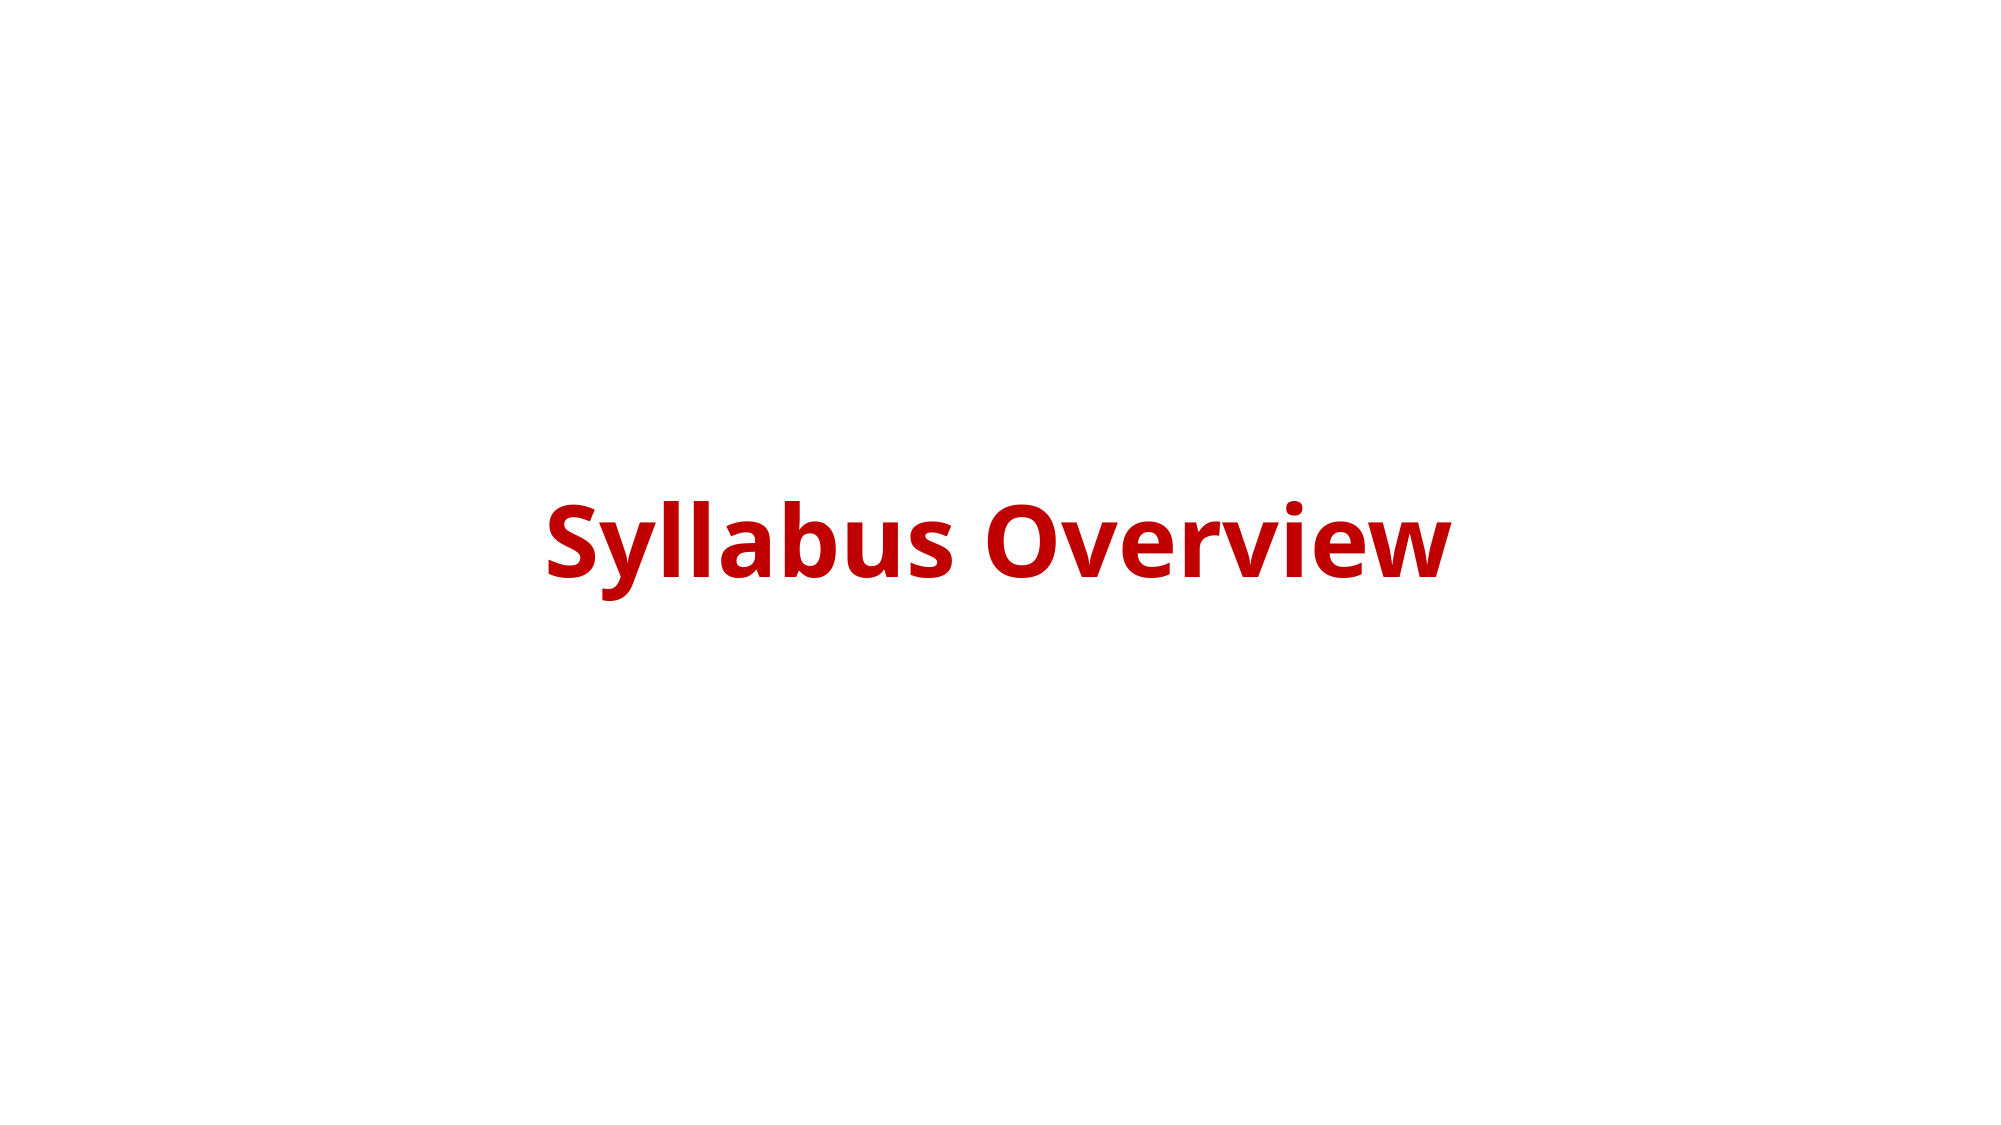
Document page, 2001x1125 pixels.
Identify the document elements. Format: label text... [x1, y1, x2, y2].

title Syllabus Overview [136, 307, 1862, 775]
